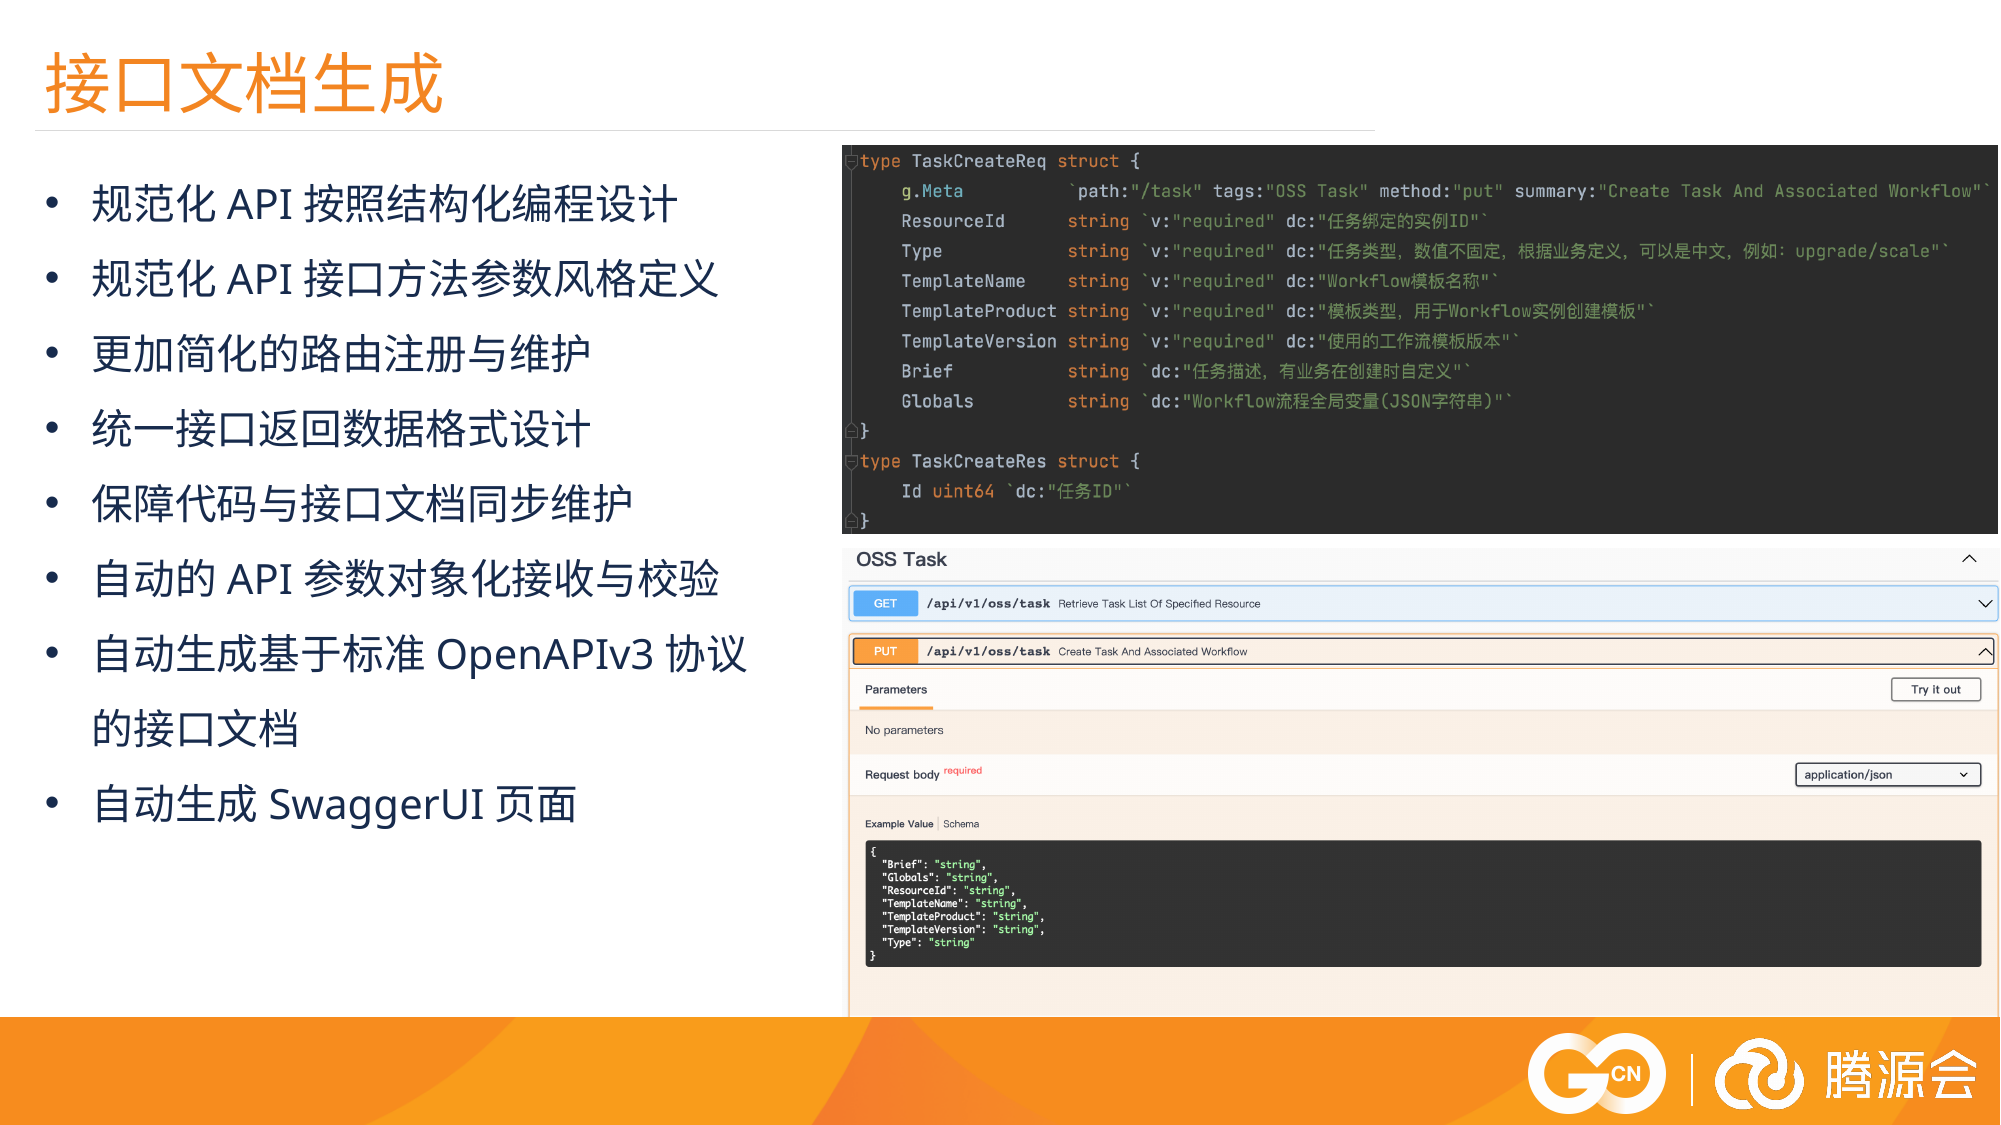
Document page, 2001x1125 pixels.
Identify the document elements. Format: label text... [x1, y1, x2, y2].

picture [842, 144, 1998, 535]
text_box 规范化API按照结构化编程设计 规范化API接口方法参数风格定义 更加简化的路由注册与维护 统一接口返回数据格式设计 保障代码与接口文档同步维护 自动的API参数对象化接收与校验 自动生成基于标准OpenAPIv3协议的接口文档 自动生成SwaggerUI页面 [29, 145, 804, 835]
text_box 接口文档生成 [29, 34, 1396, 129]
picture [0, 548, 2001, 1125]
